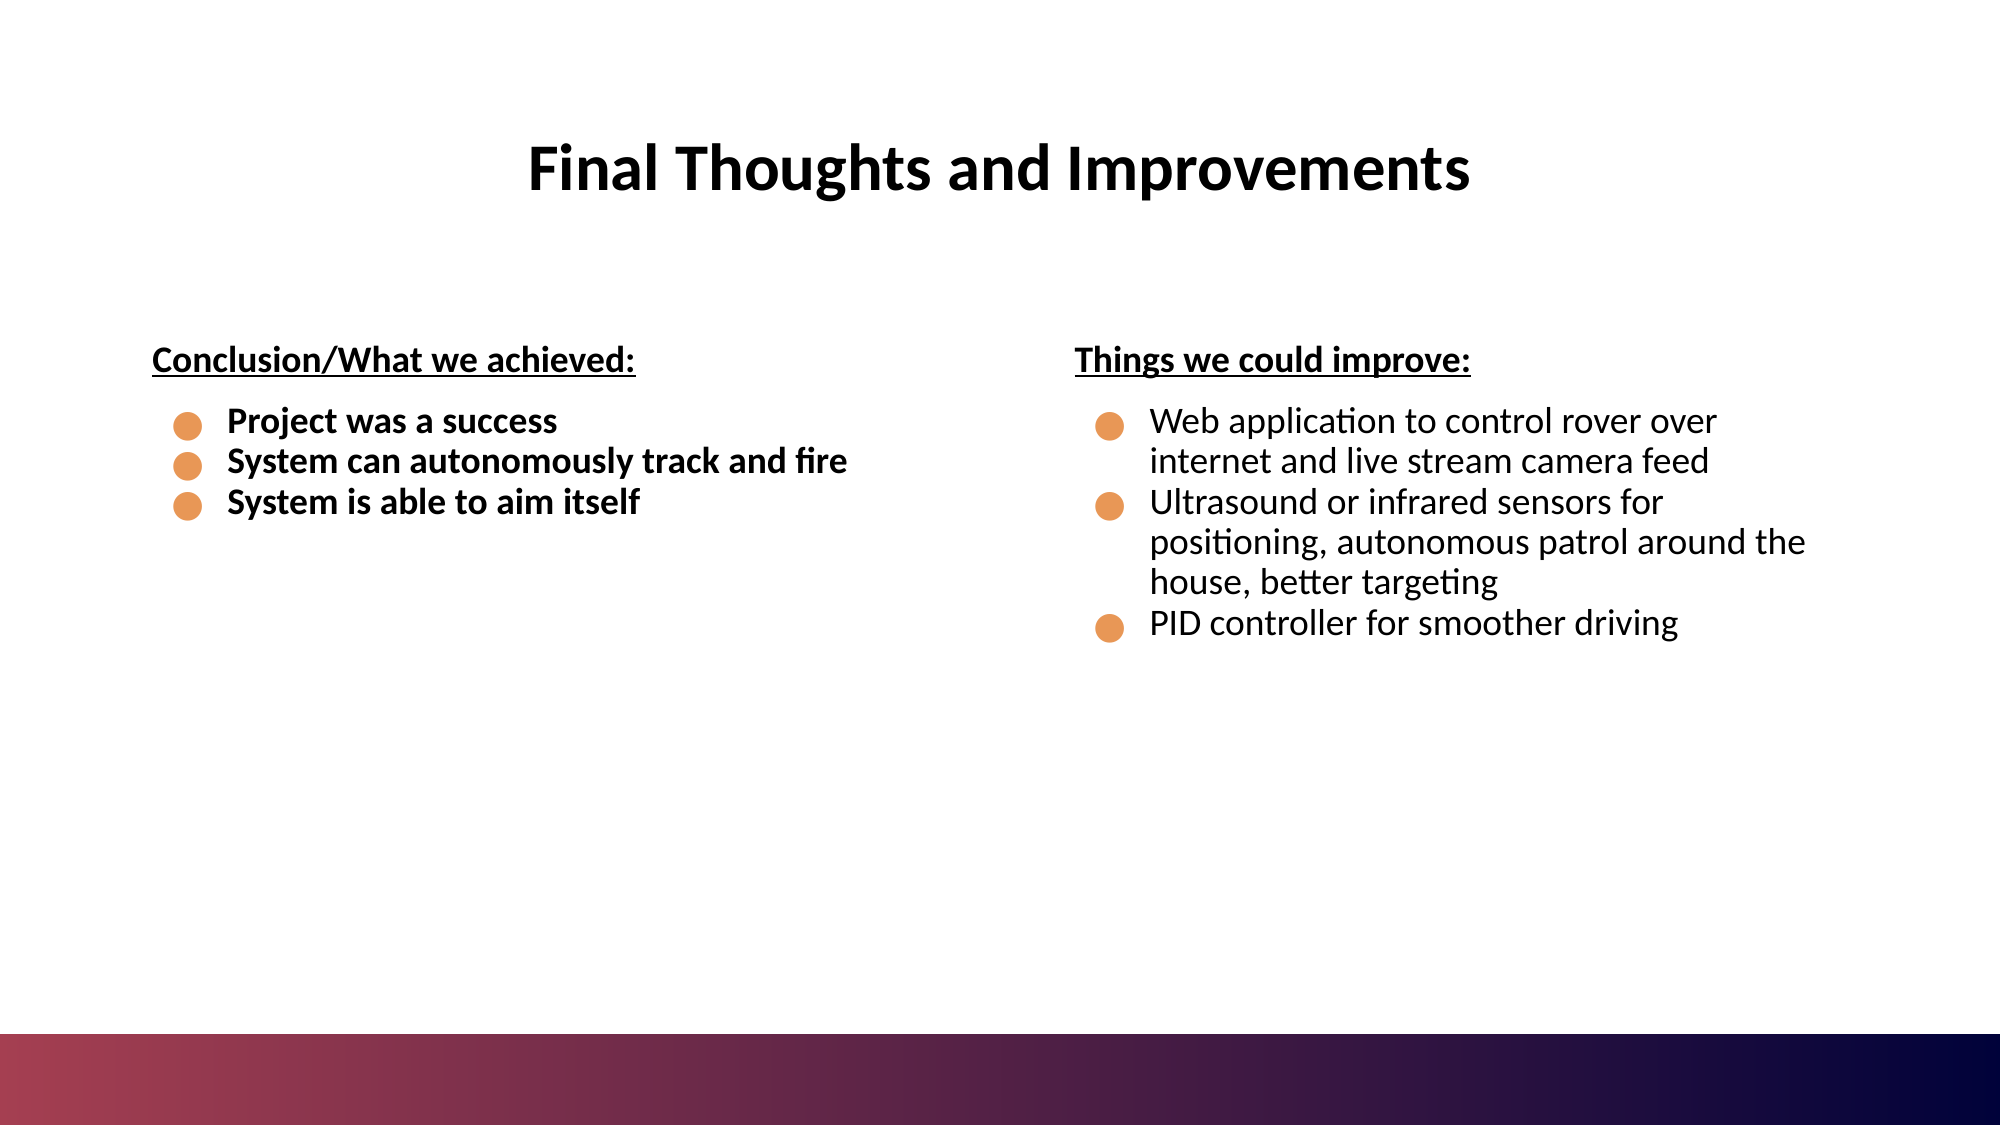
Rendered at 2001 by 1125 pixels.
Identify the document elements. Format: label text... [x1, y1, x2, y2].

title Final Thoughts and Improvements [137, 60, 1863, 278]
list Things we could improve: Web application to control rover over internet and live stream camera feed Ultrasound or infrared sensors for positioning, autonomous patrol around the house, better targeting PID controller for smoother driving [1059, 332, 1863, 1011]
list Conclusion/What we achieved: Project was a success System can autonomously track and fire System is able to aim itself [137, 332, 993, 1011]
